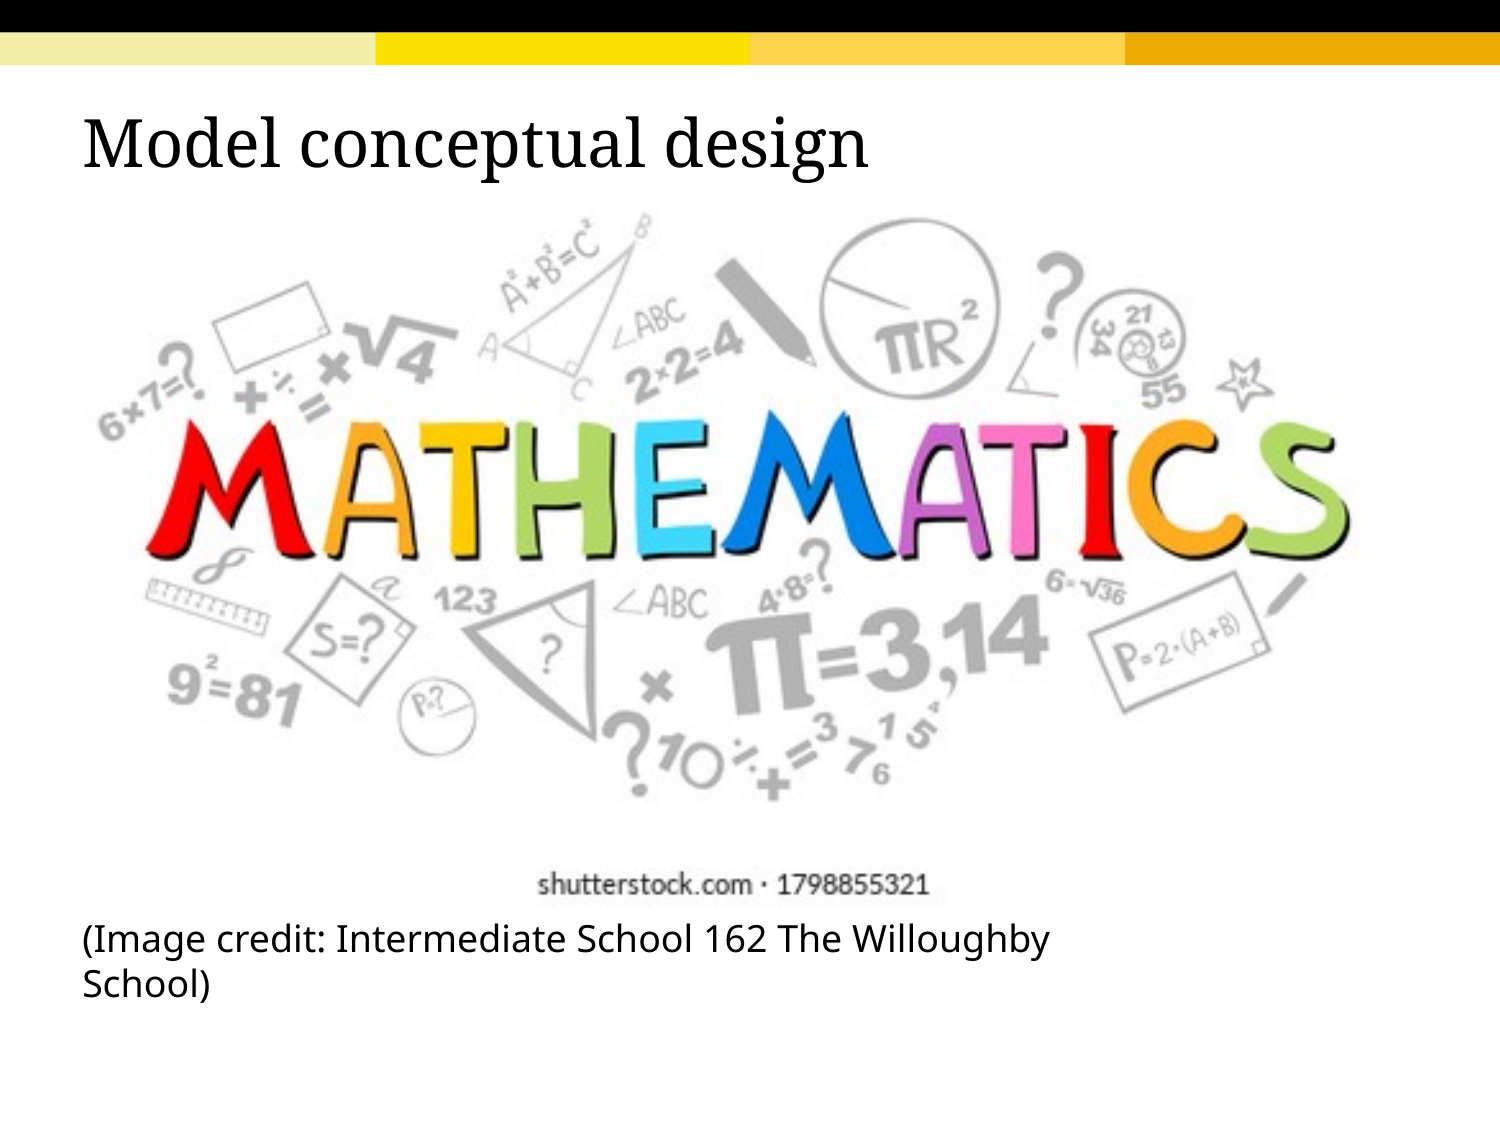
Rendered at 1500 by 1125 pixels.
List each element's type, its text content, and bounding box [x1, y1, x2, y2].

text_box (Image credit: Intermediate School 162 The Willoughby School) [67, 908, 1143, 1013]
list Model conceptual design [67, 92, 1184, 190]
picture [67, 190, 1399, 908]
